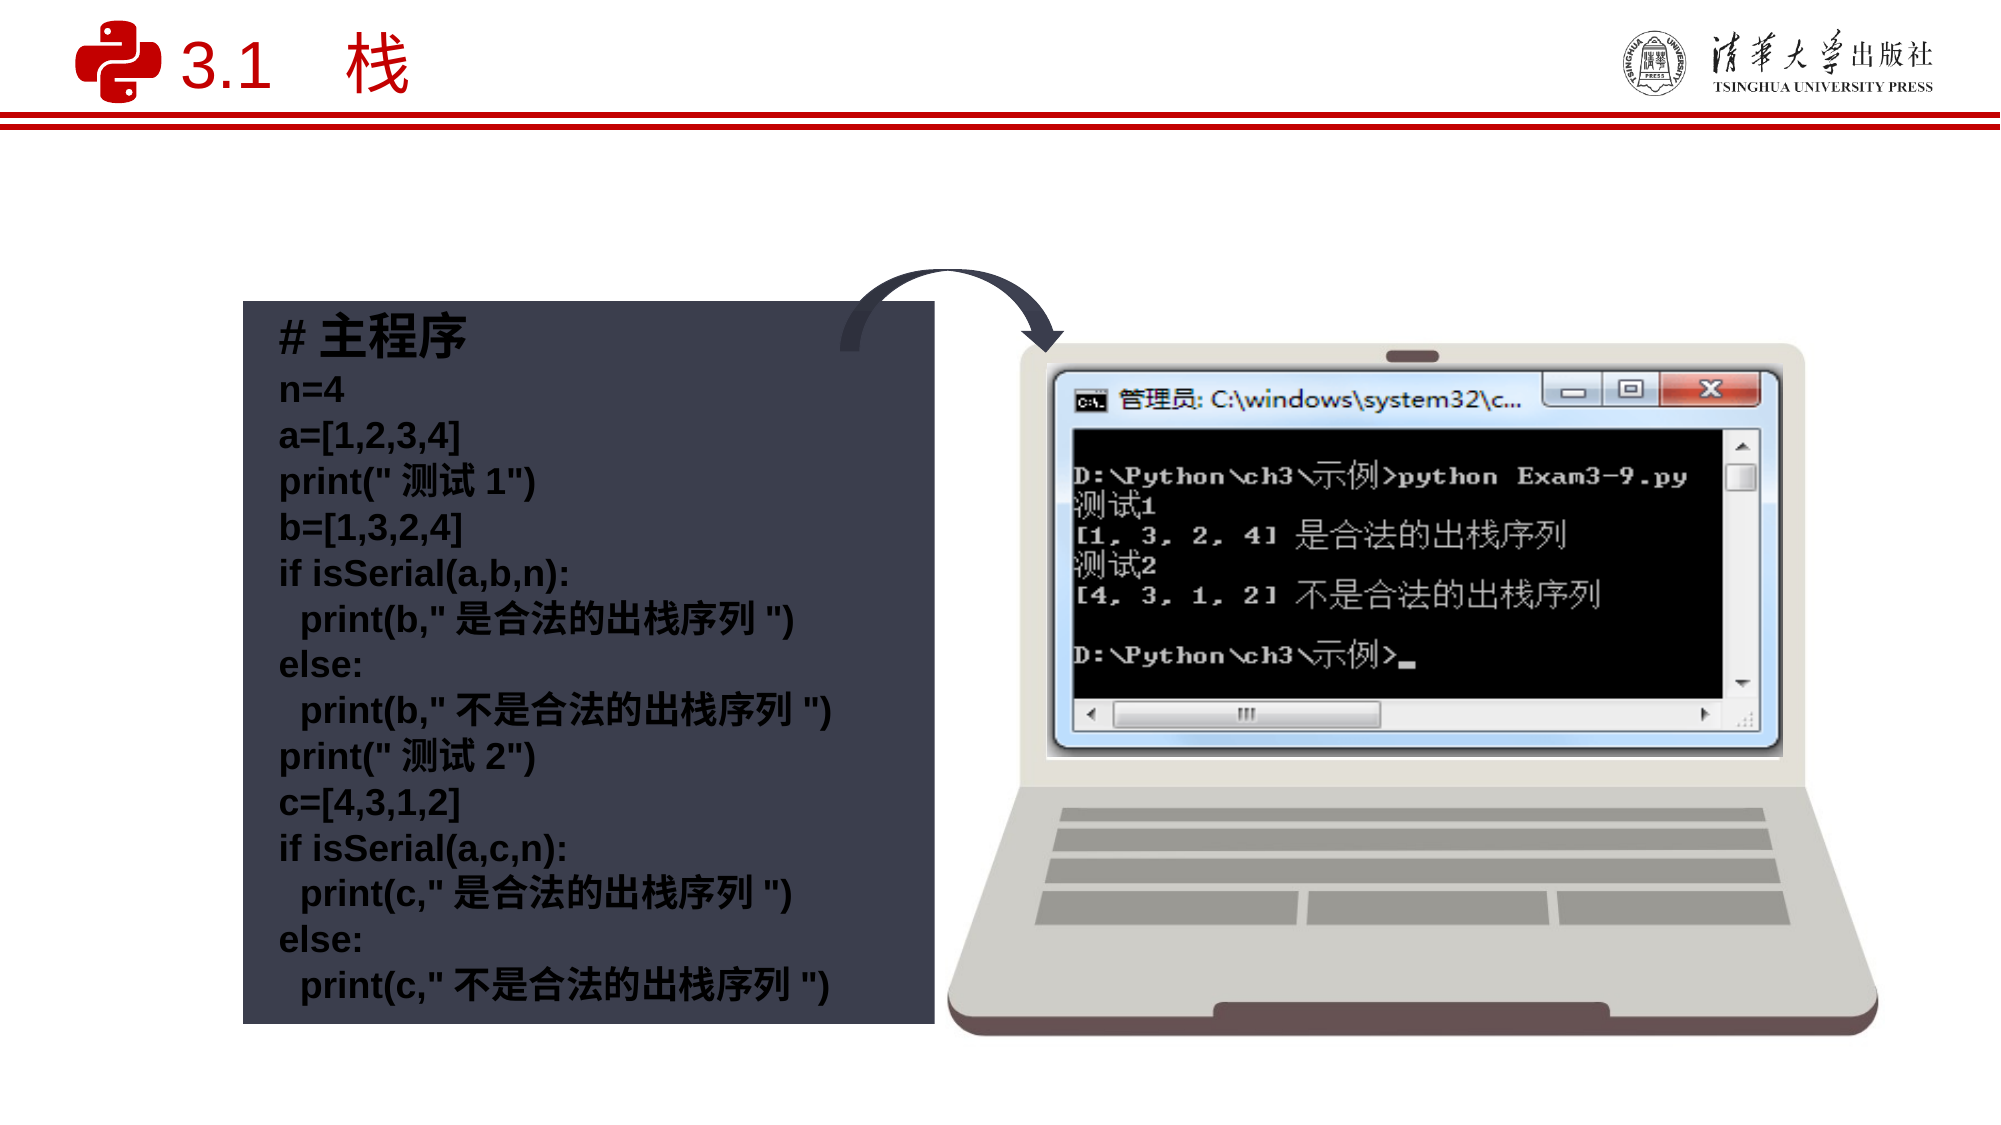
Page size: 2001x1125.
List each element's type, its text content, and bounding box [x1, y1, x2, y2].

text_box 3.1 栈 [166, 14, 427, 110]
text_box #主程序 n=4 a=[1,2,3,4] print("测试1") b=[1,3,2,4] if isSerial(a,b,n): print(b,"是合法的出栈序列") else: print(b,"不是合法的出栈序列") print("测试2") c=[4,3,1,2] if isSerial(a,c,n): print(c,"是合法的出栈序列") else: print(c,"不是合法的出栈序列") [242, 300, 851, 1025]
picture [851, 269, 1967, 1116]
